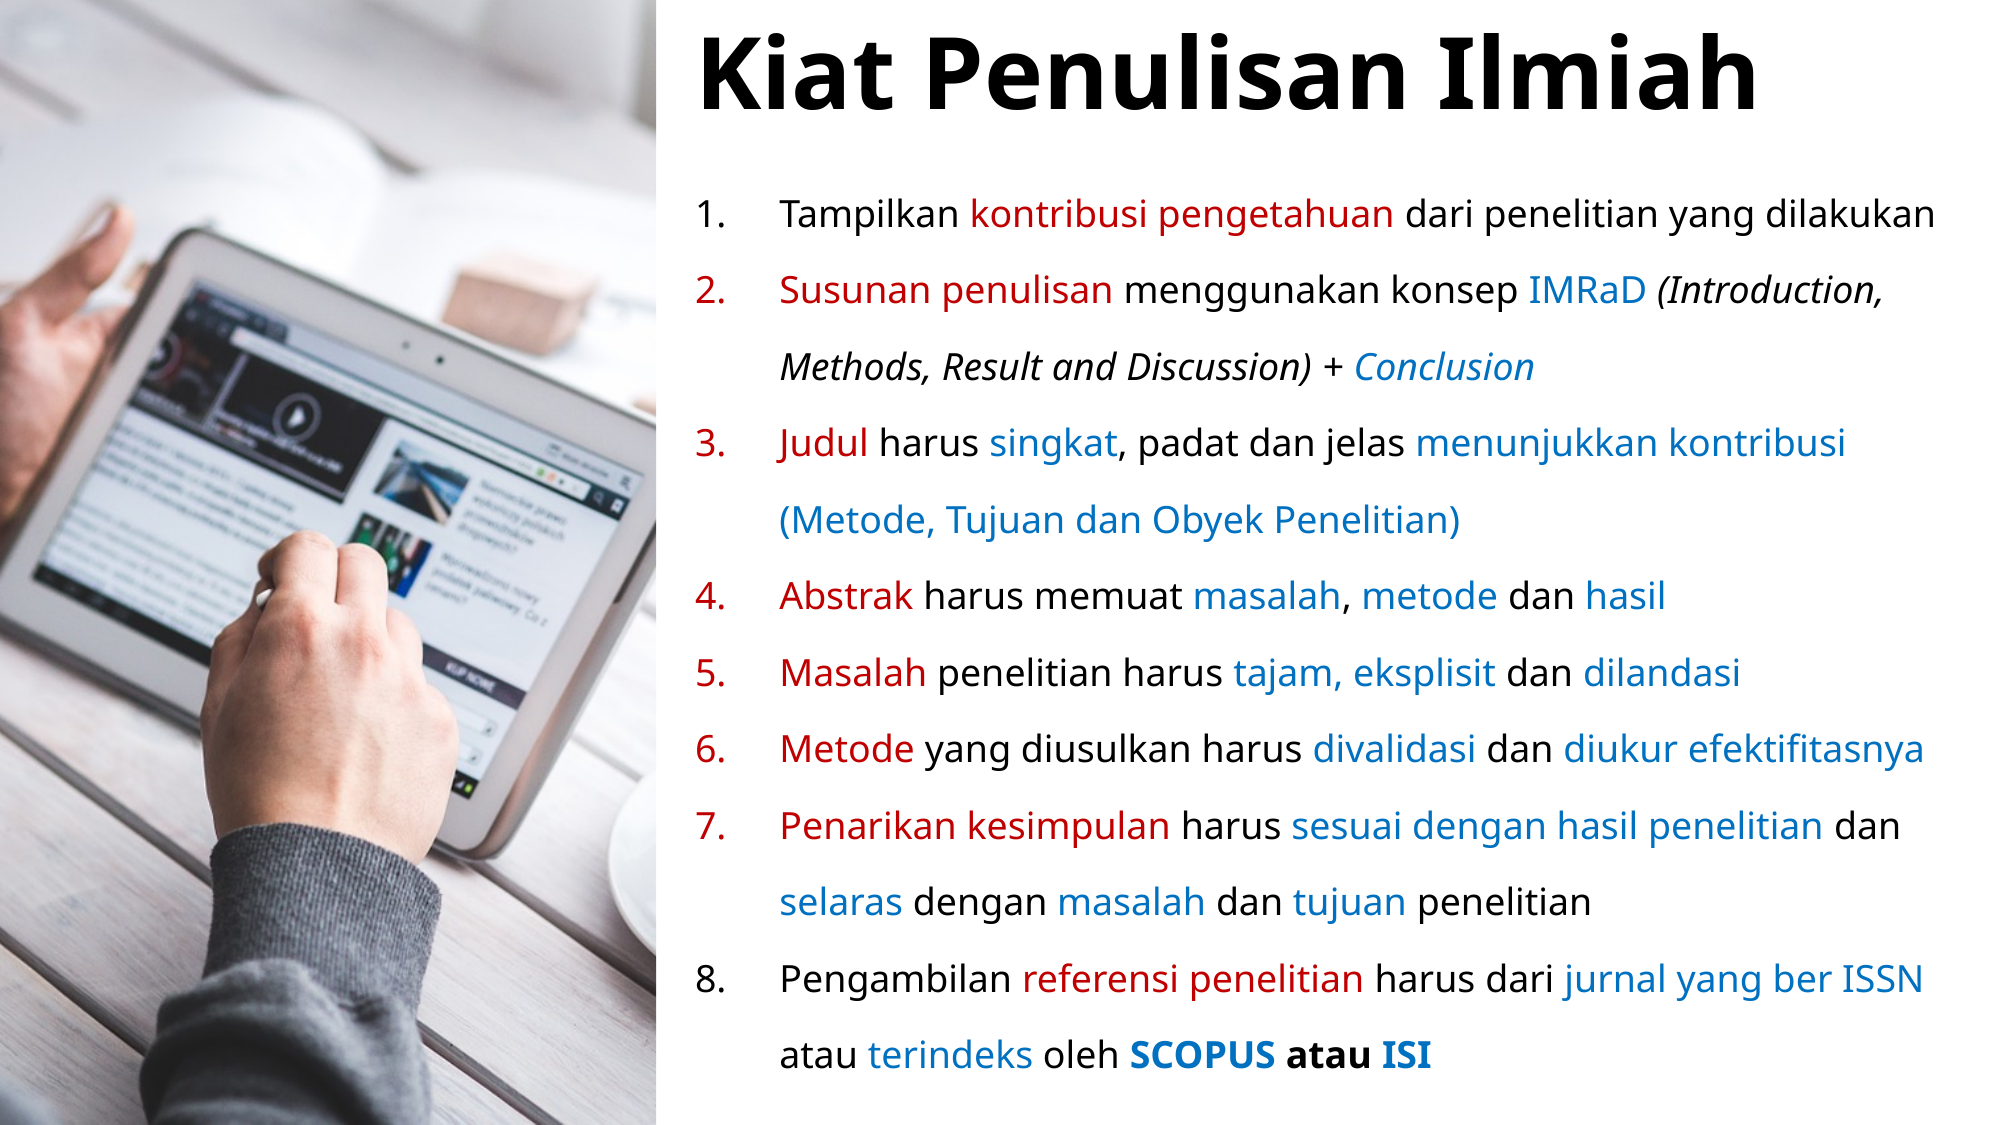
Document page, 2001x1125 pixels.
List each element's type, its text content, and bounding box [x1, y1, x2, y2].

text_box Kiat Penulisan Ilmiah [680, 15, 1891, 169]
text_box Tampilkan kontribusi pengetahuan dari penelitian yang dilakukan Susunan penulisan menggunakan konsep IMRaD (Introduction, Methods, Result and Discussion) + Conclusion Judul harus singkat, padat dan jelas menunjukkan kontribusi (Metode, Tujuan dan Obyek Penelitian) Abstrak harus memuat masalah, metode dan hasil Masalah penelitian harus tajam, eksplisit dan dilandasi Metode yang diusulkan harus divalidasi dan diukur efektifitasnya Penarikan kesimpulan harus sesuai dengan hasil penelitian dan selaras dengan masalah dan tujuan penelitian Pengambilan referensi penelitian harus dari jurnal yang ber ISSN atau terindeks oleh SCOPUS atau ISI [680, 150, 1955, 1097]
picture [0, 0, 657, 1125]
